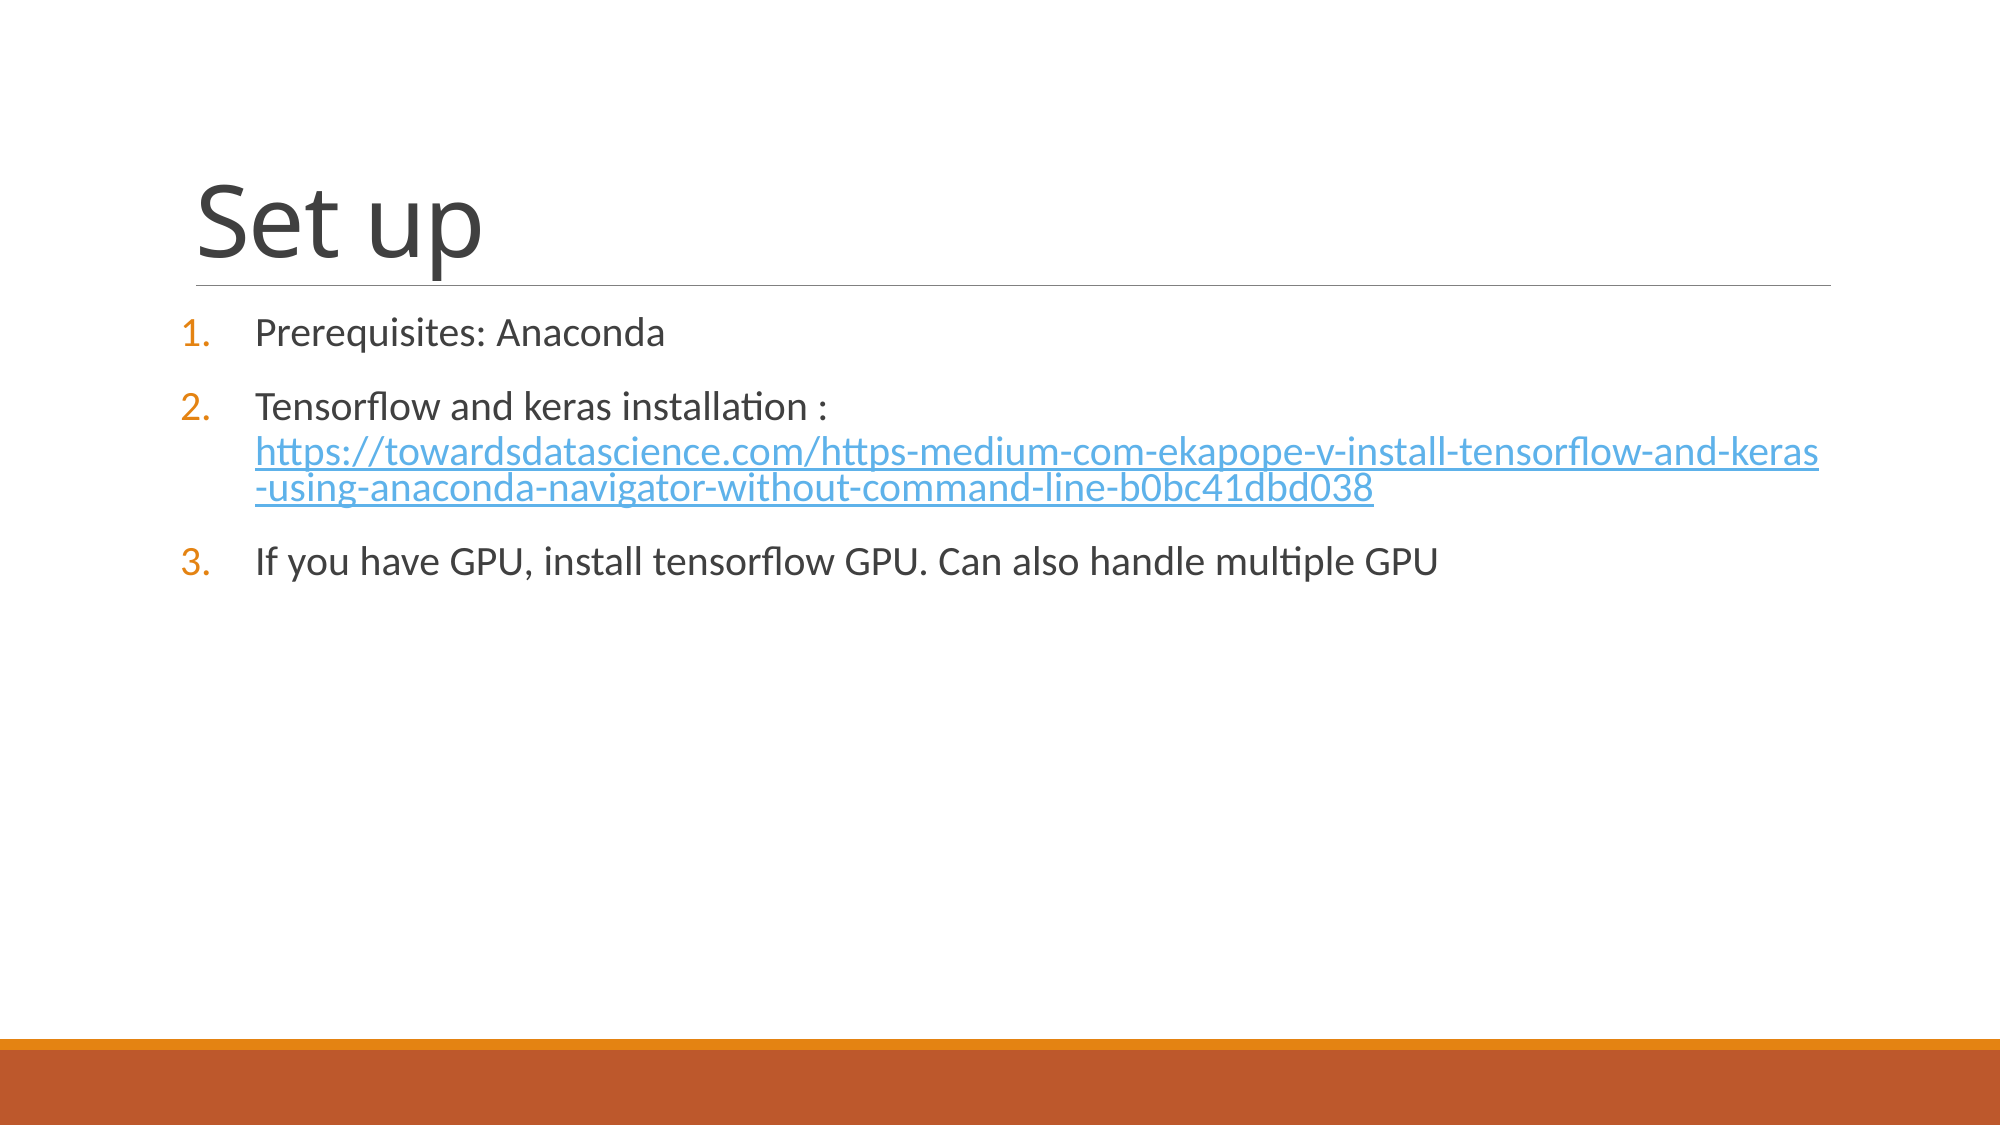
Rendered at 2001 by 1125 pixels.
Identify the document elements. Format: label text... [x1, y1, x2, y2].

title Set up [180, 47, 1830, 285]
list Prerequisites: Anaconda Tensorflow and keras installation : https://towardsdatascience.com/https-medium-com-ekapope-v-install-tensorflow-and-keras-using-anaconda-navigator-without-command-line-b0bc41dbd038 If you have GPU, install tensorflow GPU. Can also handle multiple GPU [180, 302, 1830, 963]
